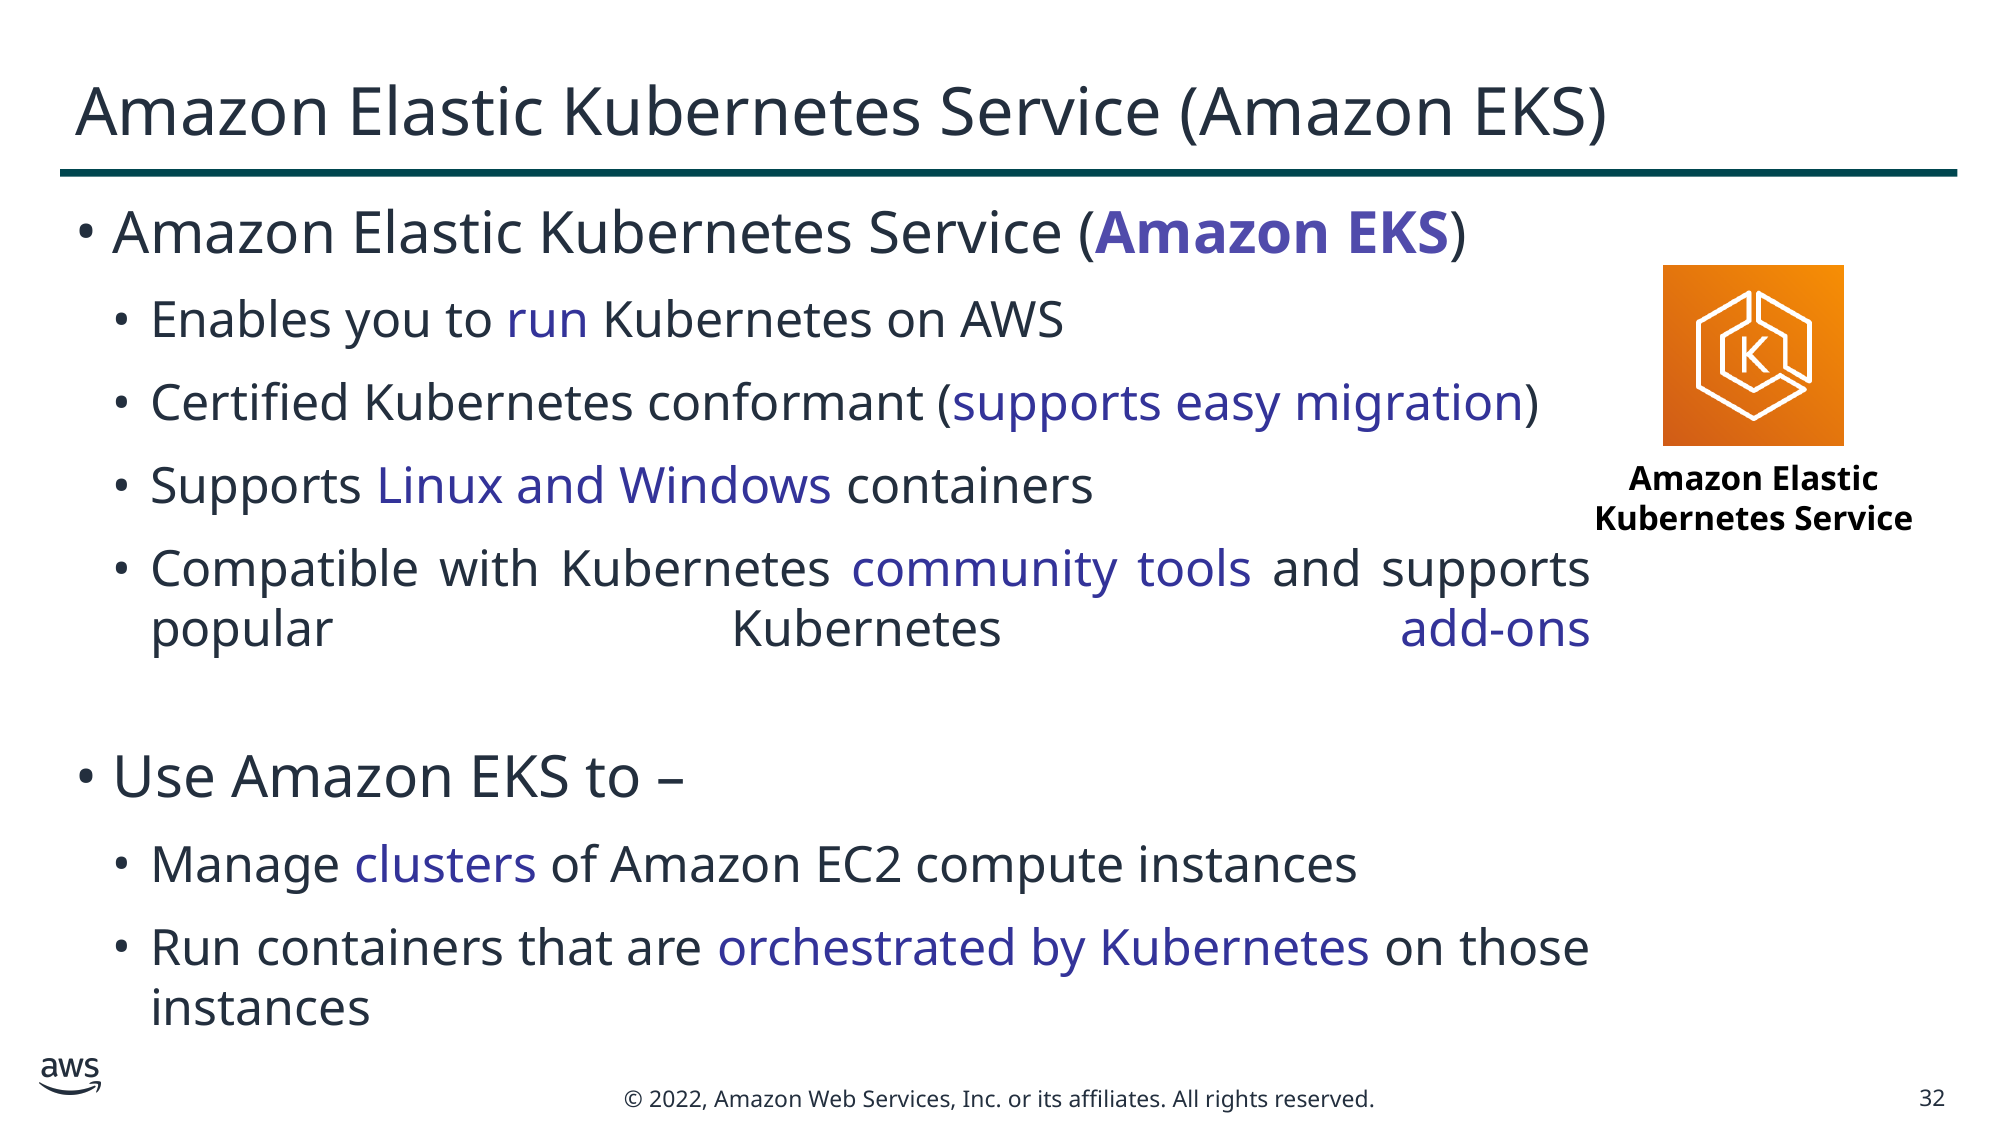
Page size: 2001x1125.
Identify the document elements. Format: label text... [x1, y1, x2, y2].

text_box Amazon Elastic Kubernetes Service [1565, 449, 1943, 545]
picture [39, 1058, 101, 1095]
title Amazon Elastic Kubernetes Service (Amazon EKS) [60, 49, 1958, 170]
slide_number 32 [1881, 1077, 1961, 1121]
list Amazon Elastic Kubernetes Service (Amazon EKS) Enables you to run Kubernetes on AWS Certified Kubernetes conformant (supports easy migration) Supports Linux and Windows containers Compatible with Kubernetes community tools and supports popular Kubernetes add-ons Use Amazon EKS to – Manage clusters of Amazon EC2 compute instances Run containers that are orchestrated by Kubernetes on those instances [60, 187, 1607, 1056]
picture [1663, 265, 1845, 447]
